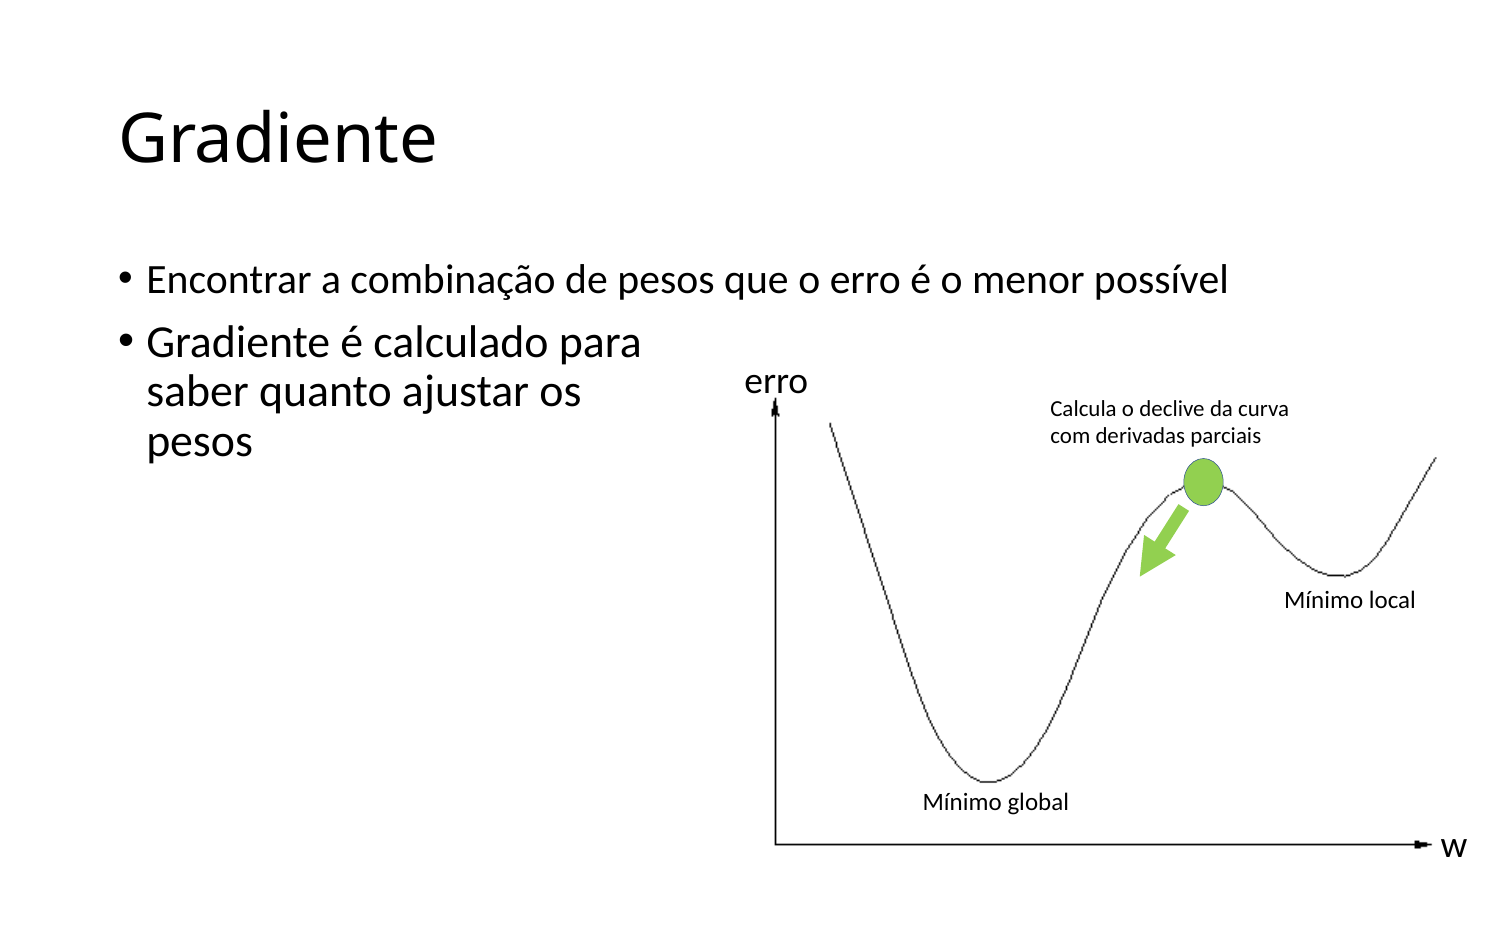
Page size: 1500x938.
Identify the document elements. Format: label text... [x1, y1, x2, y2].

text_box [1139, 507, 1184, 577]
list Encontrar a combinação de pesos que o erro é o menor possível Gradiente é calculado para saber quanto ajustar os pesos [103, 249, 1397, 845]
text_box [714, 348, 1484, 891]
title Gradiente [103, 49, 1397, 232]
